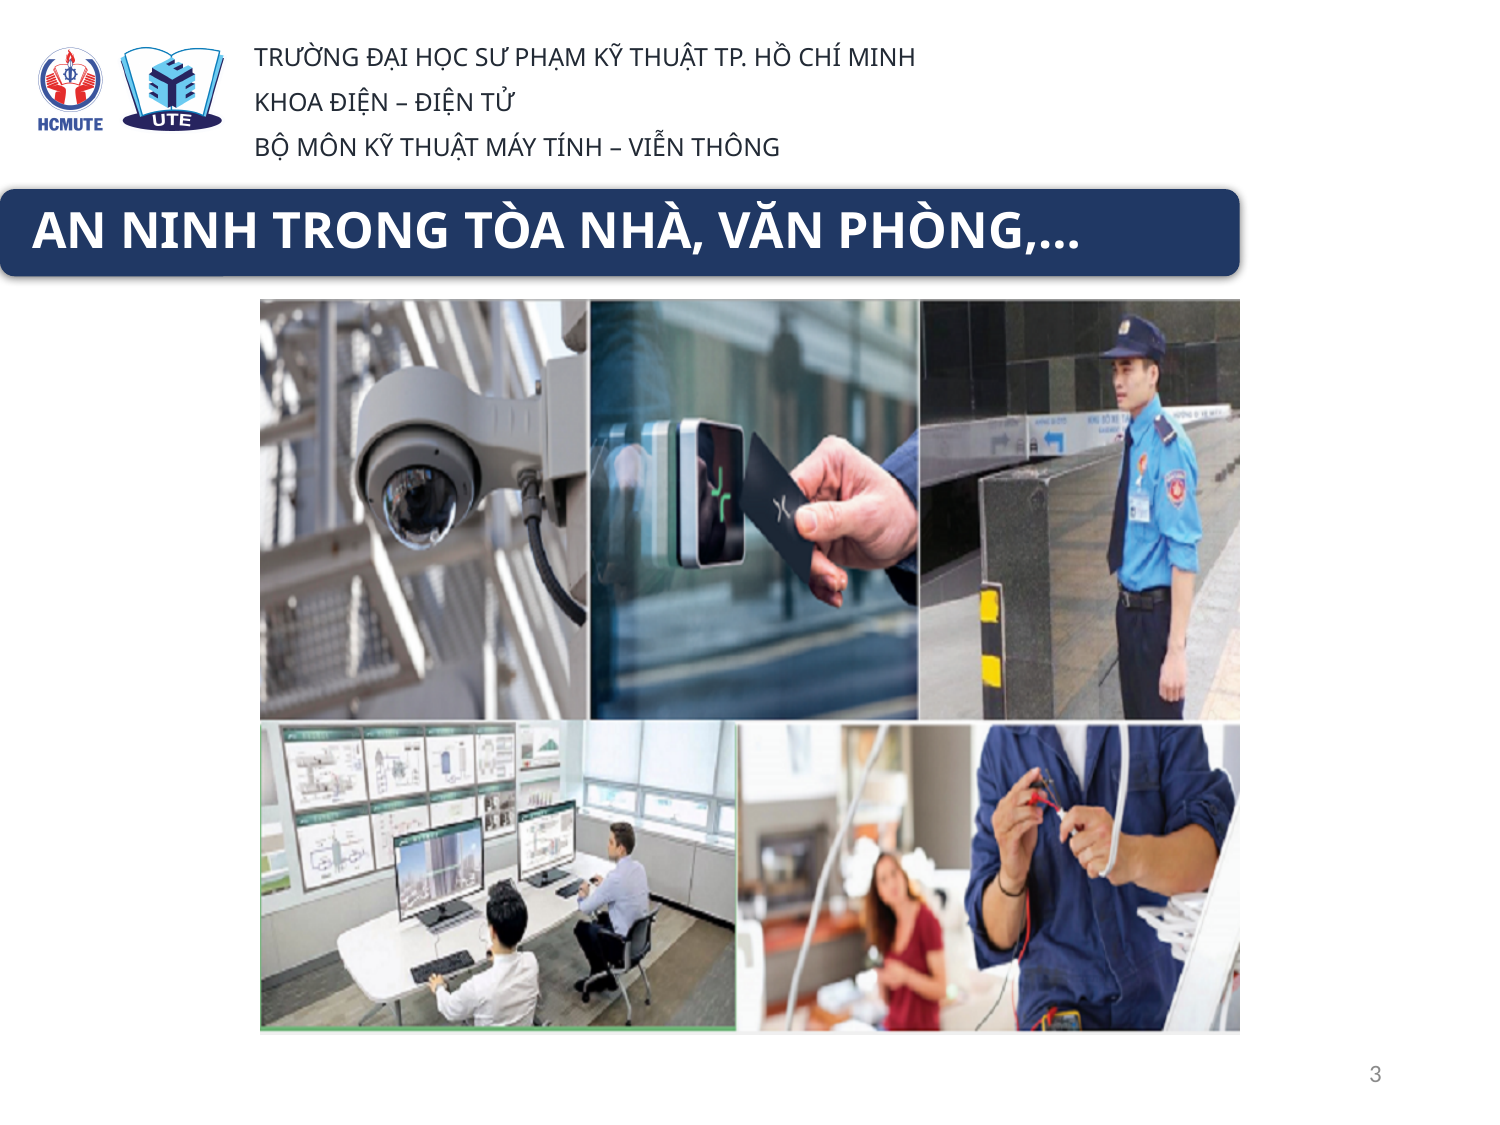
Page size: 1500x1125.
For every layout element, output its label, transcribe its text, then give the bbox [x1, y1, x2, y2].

text_box TRƯỜNG ĐẠI HỌC SƯ PHẠM KỸ THUẬT TP. HỒ CHÍ MINH KHOA ĐIỆN – ĐIỆN TỬ BỘ MÔN KỸ THUẬT MÁY TÍNH – VIỄN THÔNG [239, 19, 1483, 169]
slide_number 3 [1059, 1042, 1397, 1103]
picture [37, 46, 227, 134]
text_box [0, 189, 1240, 277]
picture [260, 299, 1240, 1035]
